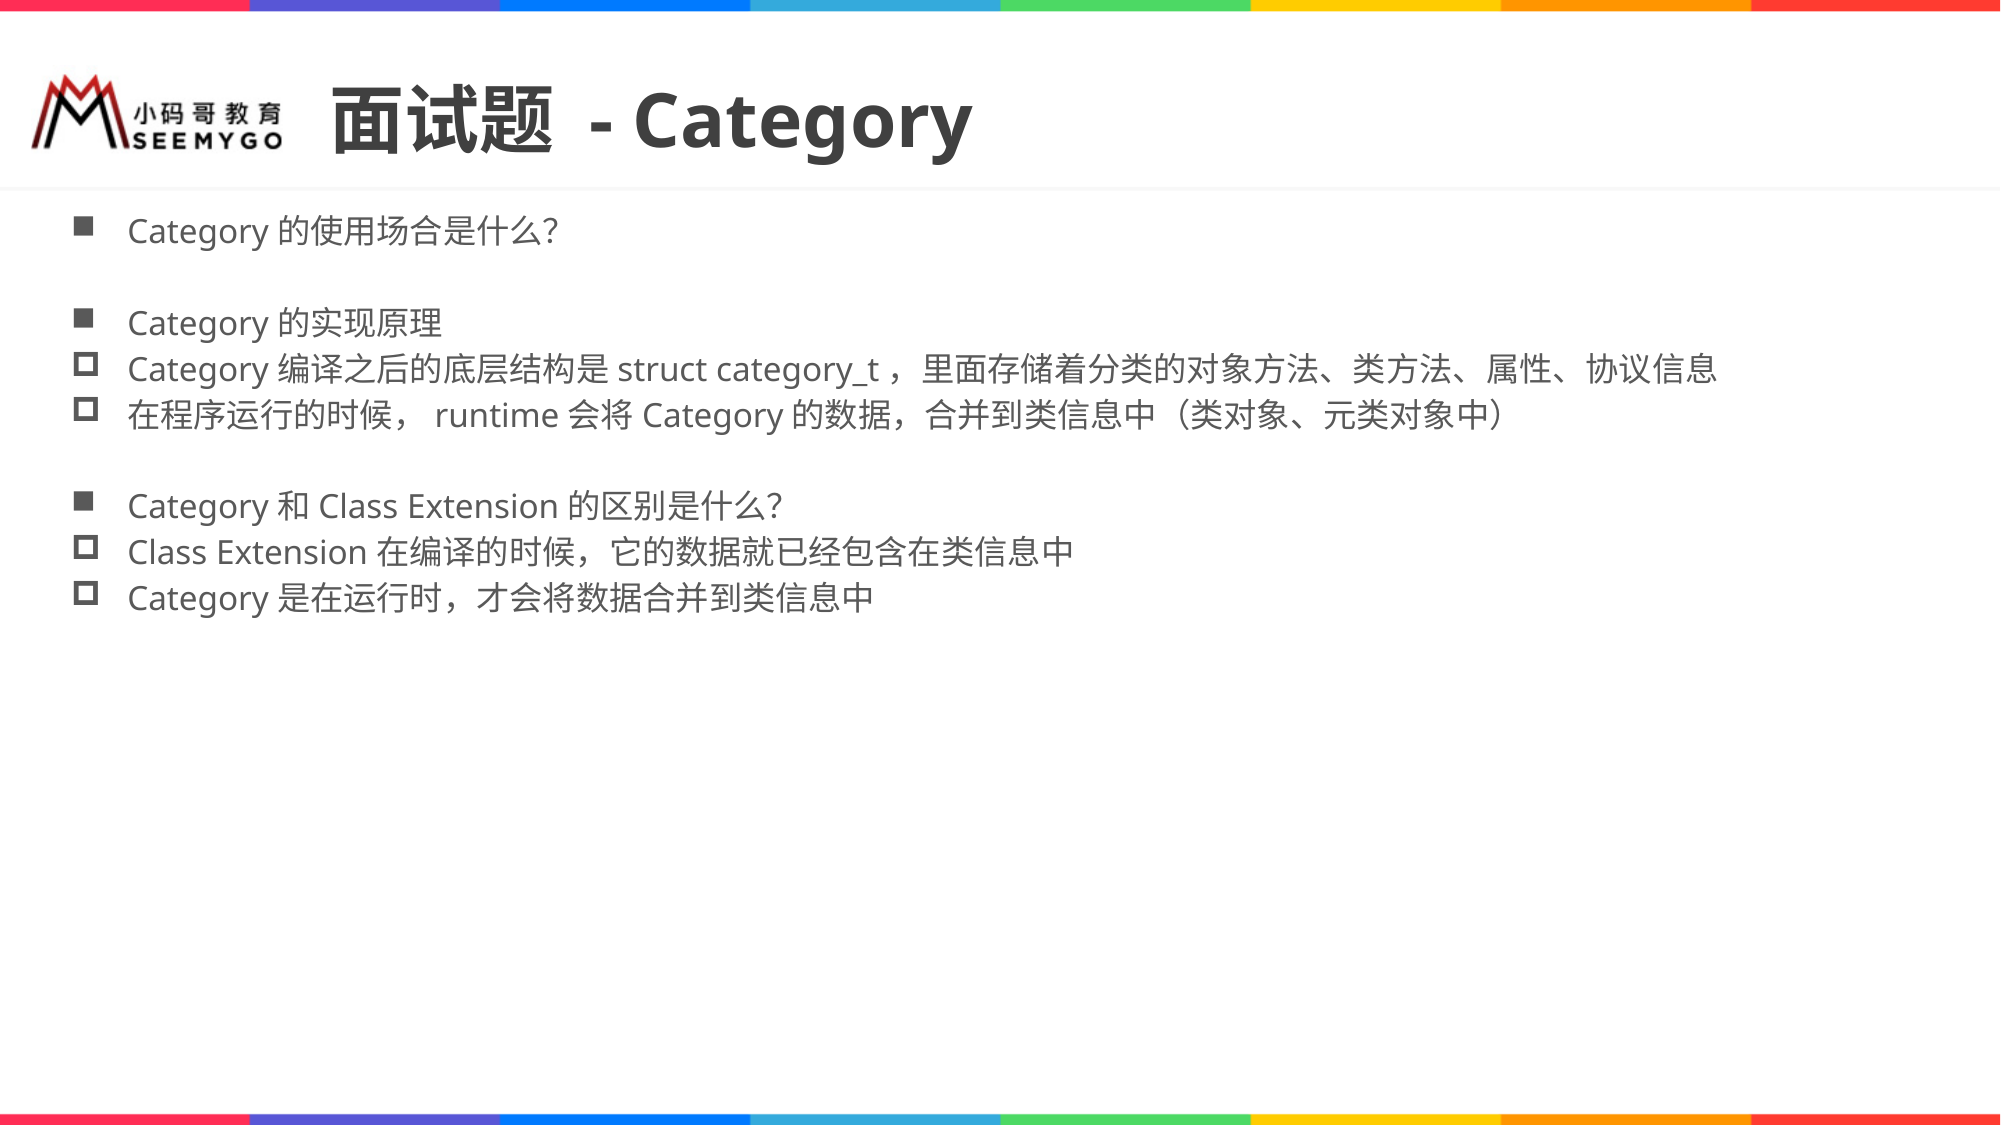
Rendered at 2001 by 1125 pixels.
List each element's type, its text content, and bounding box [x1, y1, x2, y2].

picture [0, 0, 2001, 1125]
title 面试题 - Category [314, 64, 1968, 182]
text_box Category的使用场合是什么？ Category的实现原理 Category编译之后的底层结构是struct category_t，里面存储着分类的对象方法、类方法、属性、协议信息 在程序运行的时候，runtime会将Category的数据，合并到类信息中（类对象、元类对象中） Category和Class Extension的区别是什么？ Class Extension在编译的时候，它的数据就已经包含在类信息中 Category是在运行时，才会将数据合并到类信息中 [56, 197, 1943, 1085]
